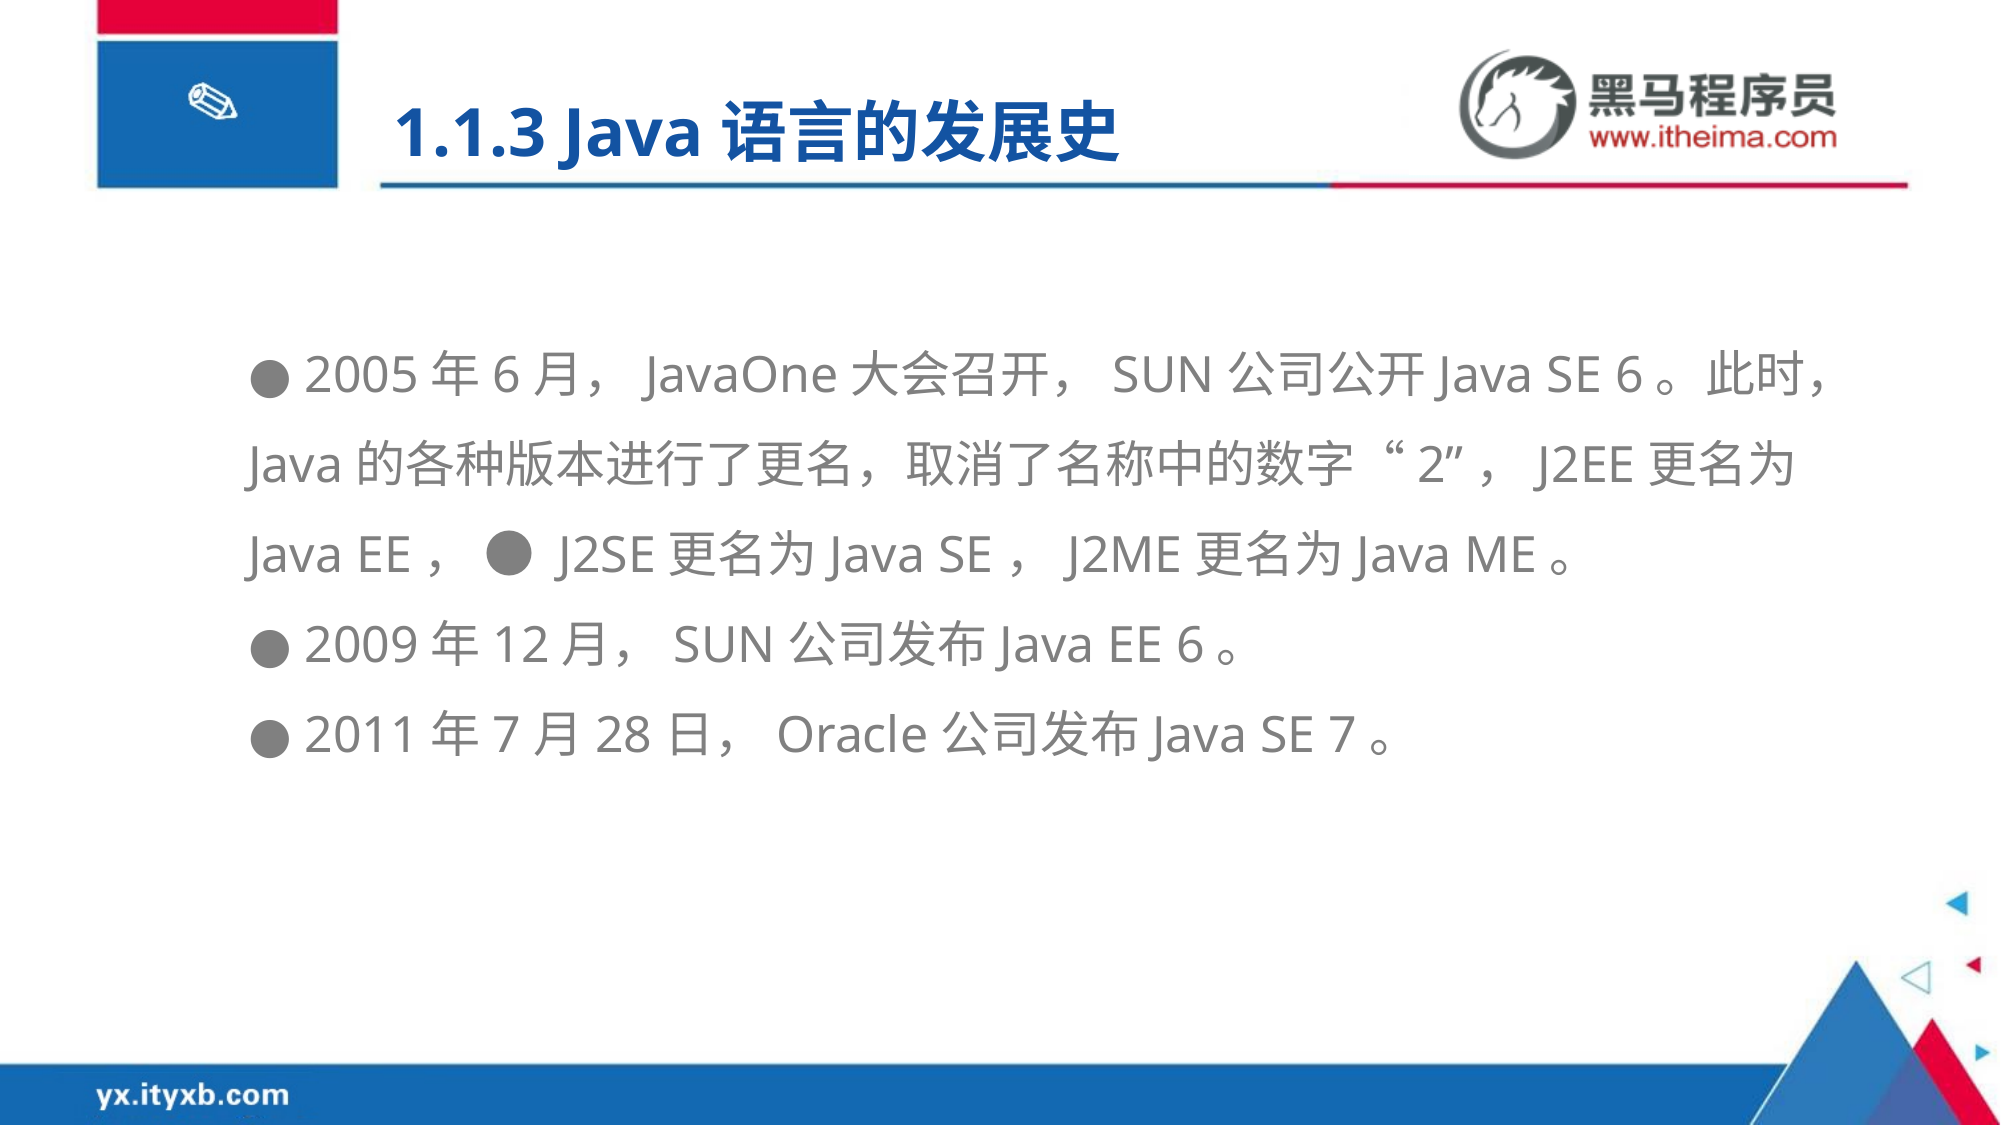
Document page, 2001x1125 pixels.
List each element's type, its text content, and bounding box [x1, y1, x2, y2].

text_box 1.1.3 Java语言的发展史 [379, 82, 1139, 177]
text_box ● 2005年6月，JavaOne大会召开，SUN公司公开Java SE 6。此时，Java的各种版本进行了更名，取消了名称中的数字“2”，J2EE更名为Java EE， ● J2SE更名为Java SE，J2ME更名为Java ME。 ● 2009年12月，SUN公司发布Java EE 6。 ● 2011年7月28日，Oracle公司发布Java SE 7。 [233, 304, 1884, 812]
picture [0, 0, 2001, 1125]
